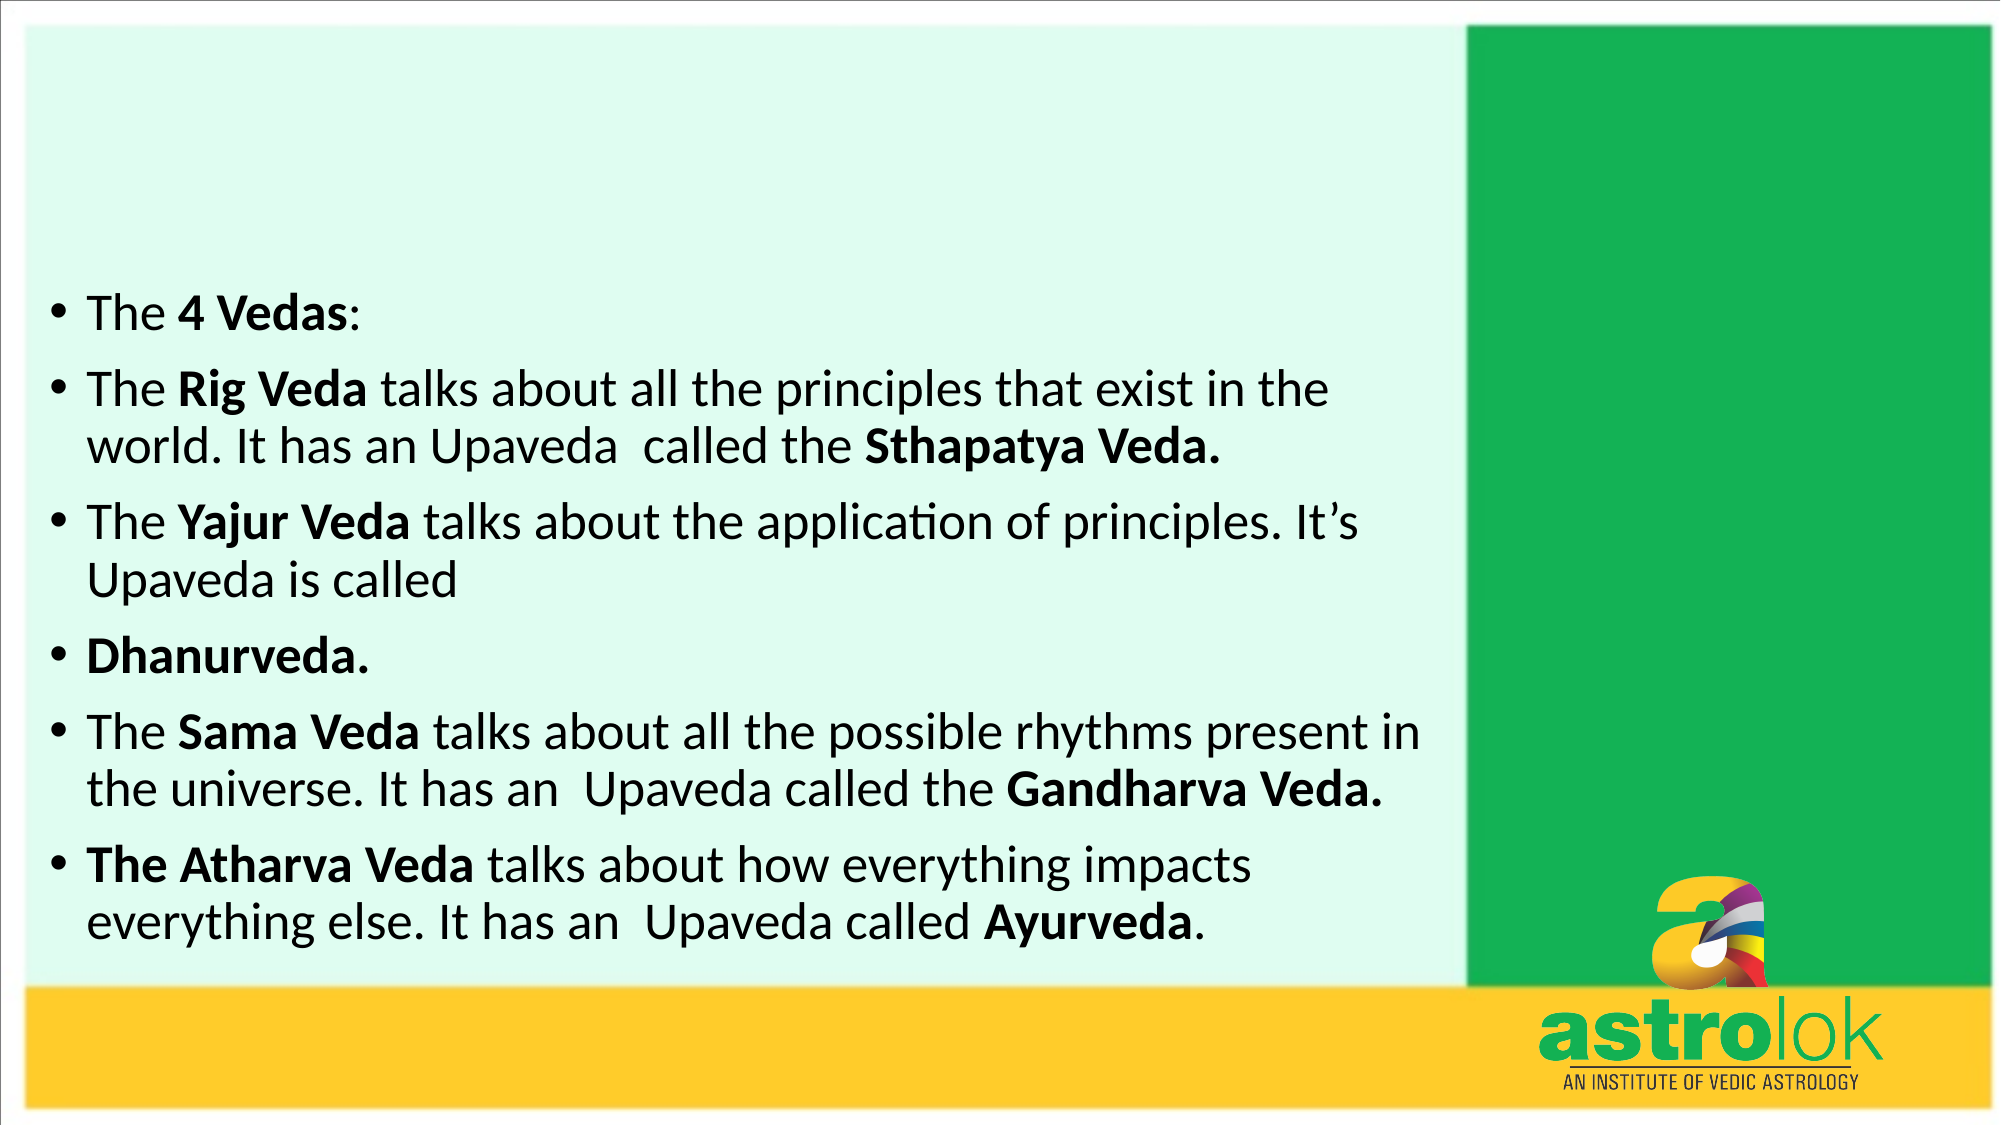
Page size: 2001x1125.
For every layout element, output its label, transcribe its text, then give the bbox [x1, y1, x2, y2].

picture [0, 0, 2001, 1125]
list The 4 Vedas: The Rig Veda talks about all the principles that exist in the world. It has an Upaveda called the Sthapatya Veda. The Yajur Veda talks about the application of principles. It’s Upaveda is called Dhanurveda. The Sama Veda talks about all the possible rhythms present in the universe. It has an Upaveda called the Gandharva Veda. The Atharva Veda talks about how everything impacts everything else. It has an Upaveda called Ayurveda. [34, 277, 1449, 964]
